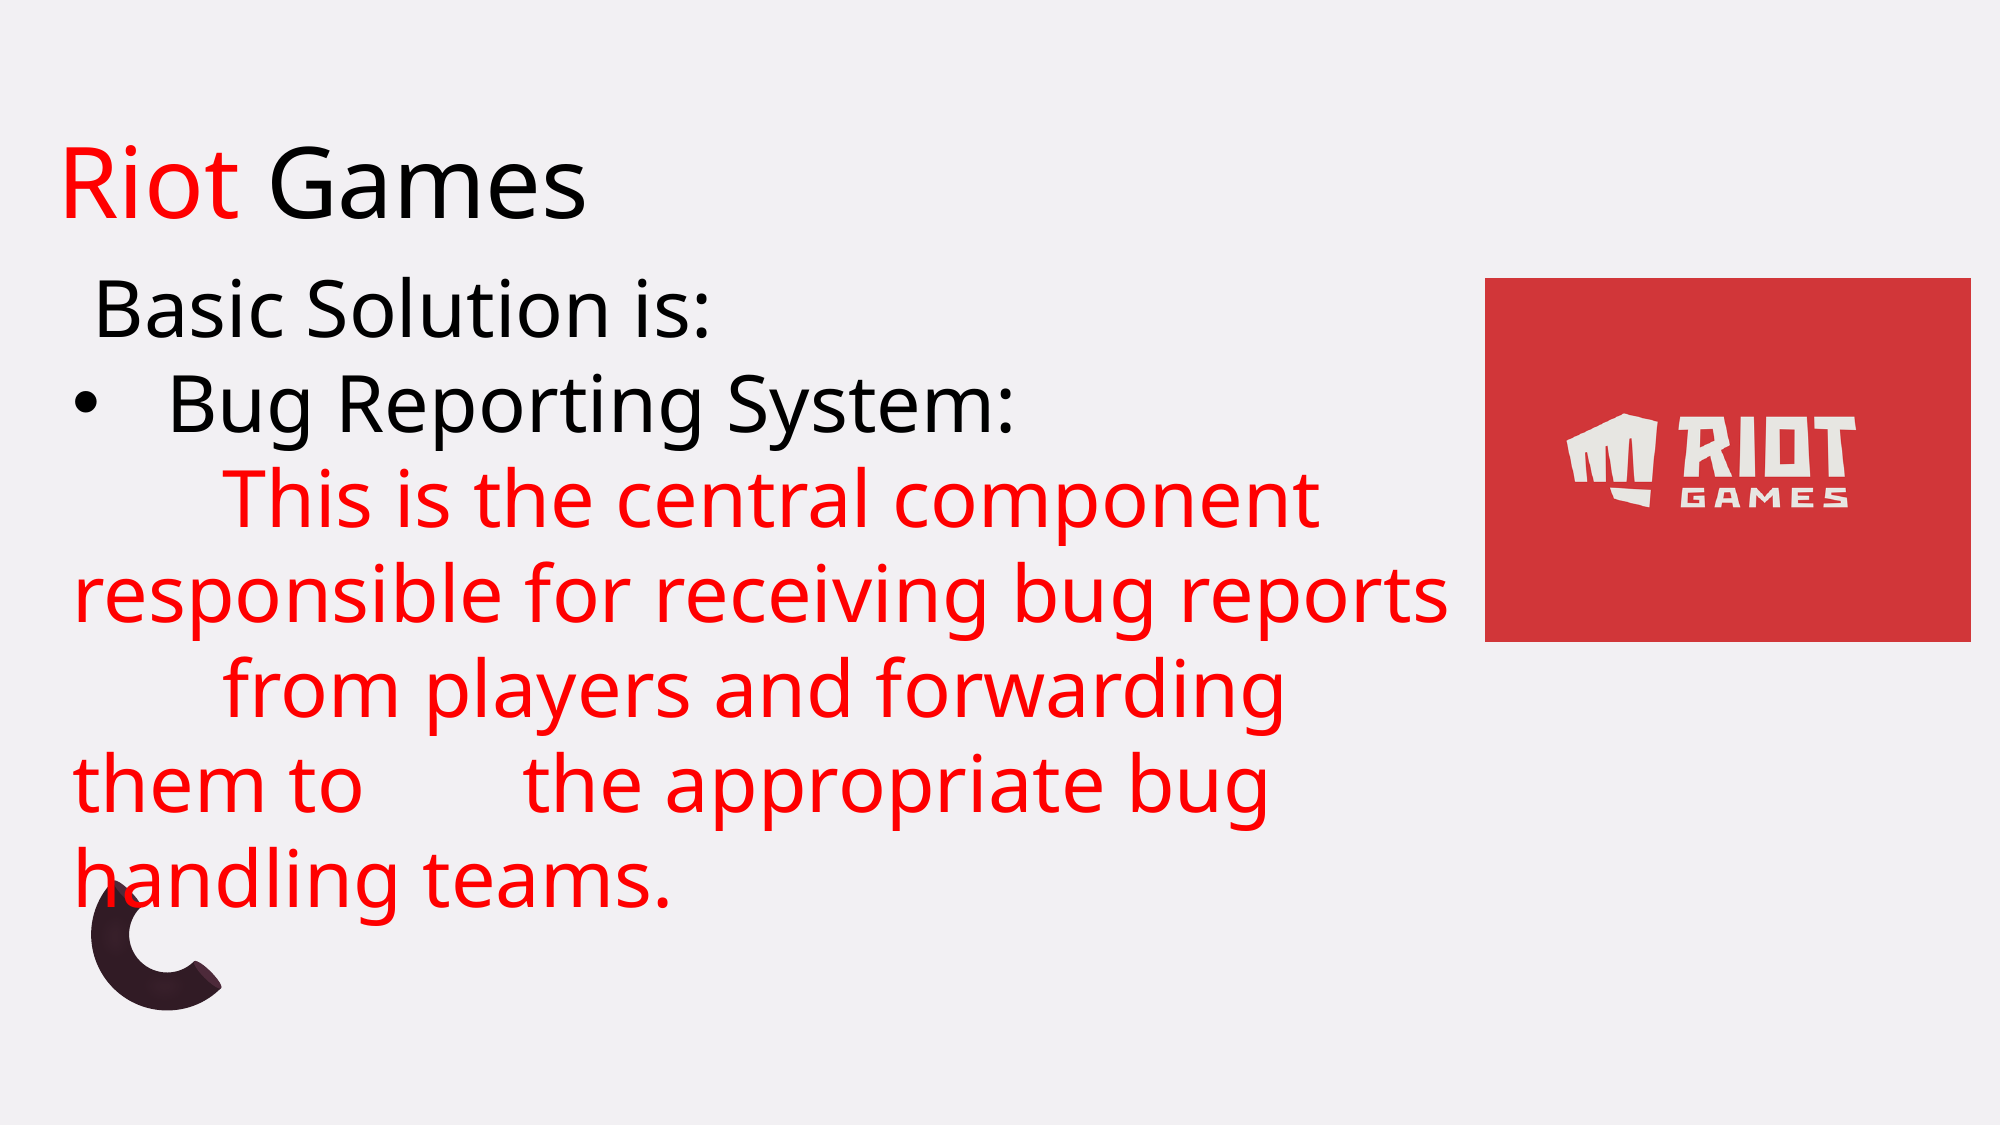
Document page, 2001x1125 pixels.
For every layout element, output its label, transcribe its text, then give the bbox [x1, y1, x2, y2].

title Riot Games [57, 119, 1000, 240]
picture [1485, 278, 1971, 643]
text_box Basic Solution is: Bug Reporting System: This is the central component responsible for receiving bug reports from players and forwarding them to the appropriate bug handling teams. [57, 250, 1486, 931]
